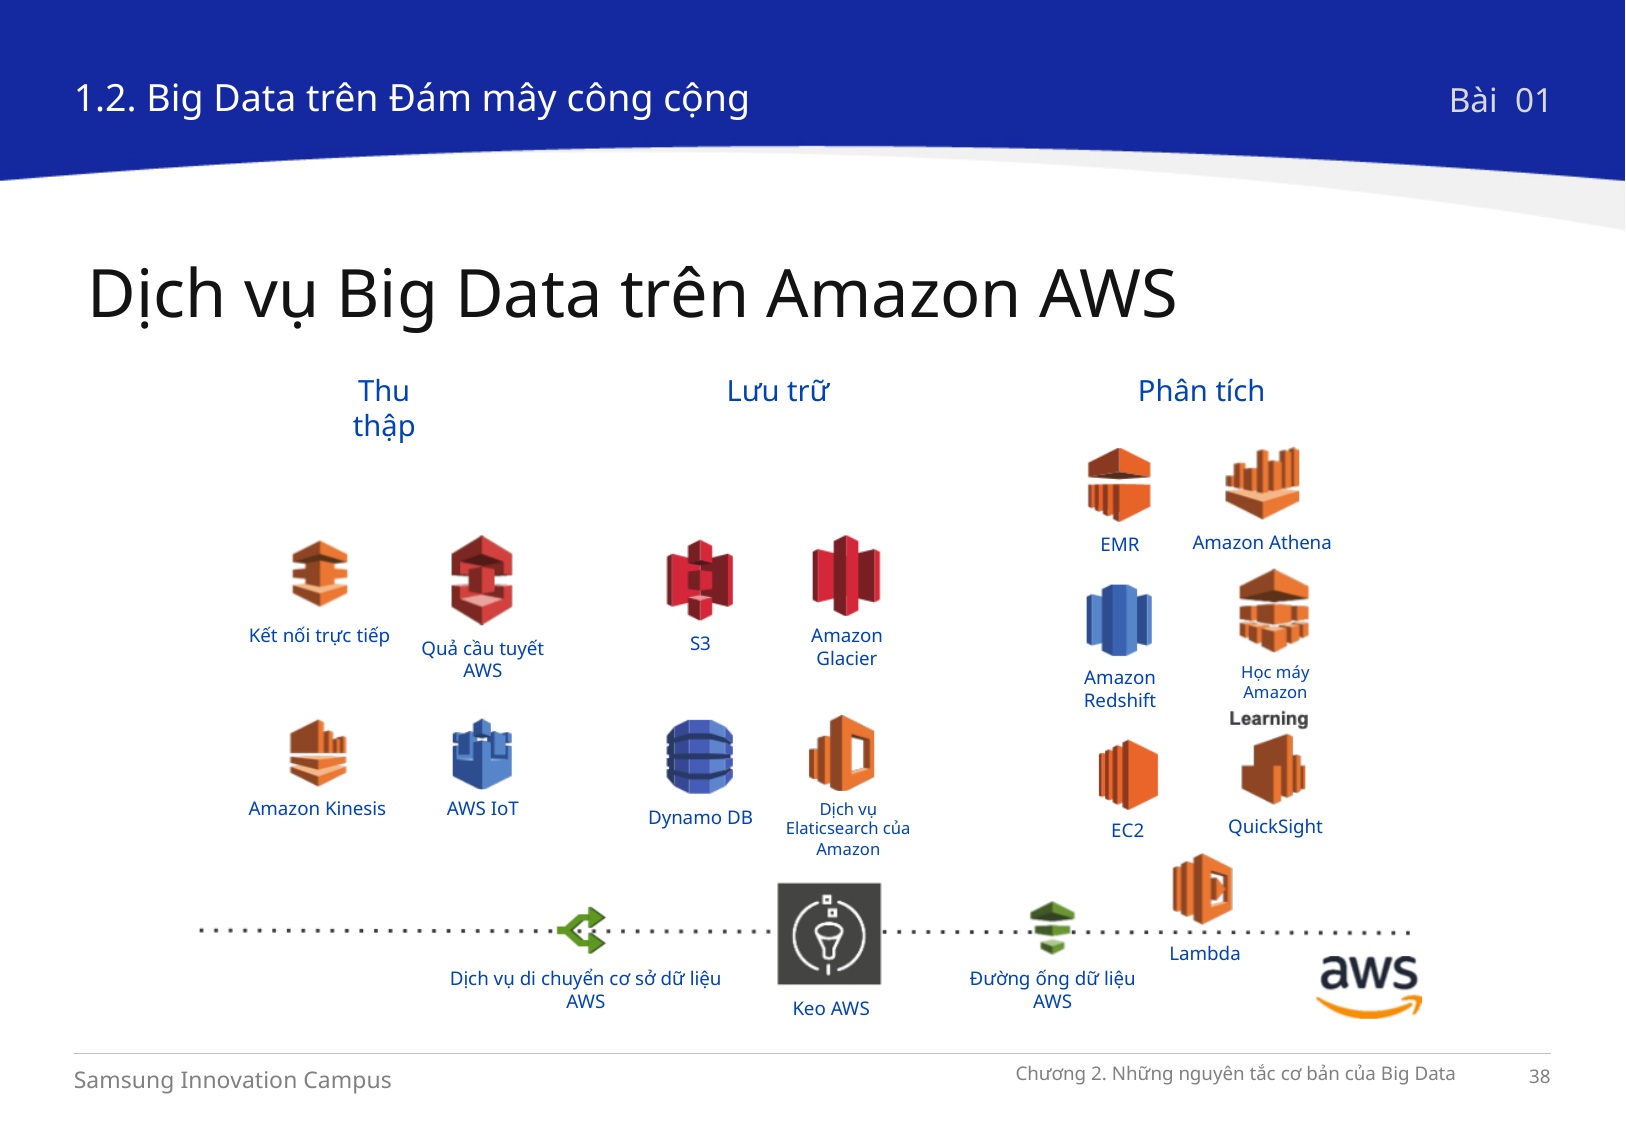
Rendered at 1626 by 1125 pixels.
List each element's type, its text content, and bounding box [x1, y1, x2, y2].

list Bài 01 [1423, 79, 1554, 120]
picture [0, 0, 1625, 1125]
list 1.2. Big Data trên Đám mây công cộng [73, 73, 1308, 119]
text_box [190, 356, 1432, 1030]
list Dịch vụ Big Data trên Amazon AWS [87, 249, 1531, 331]
